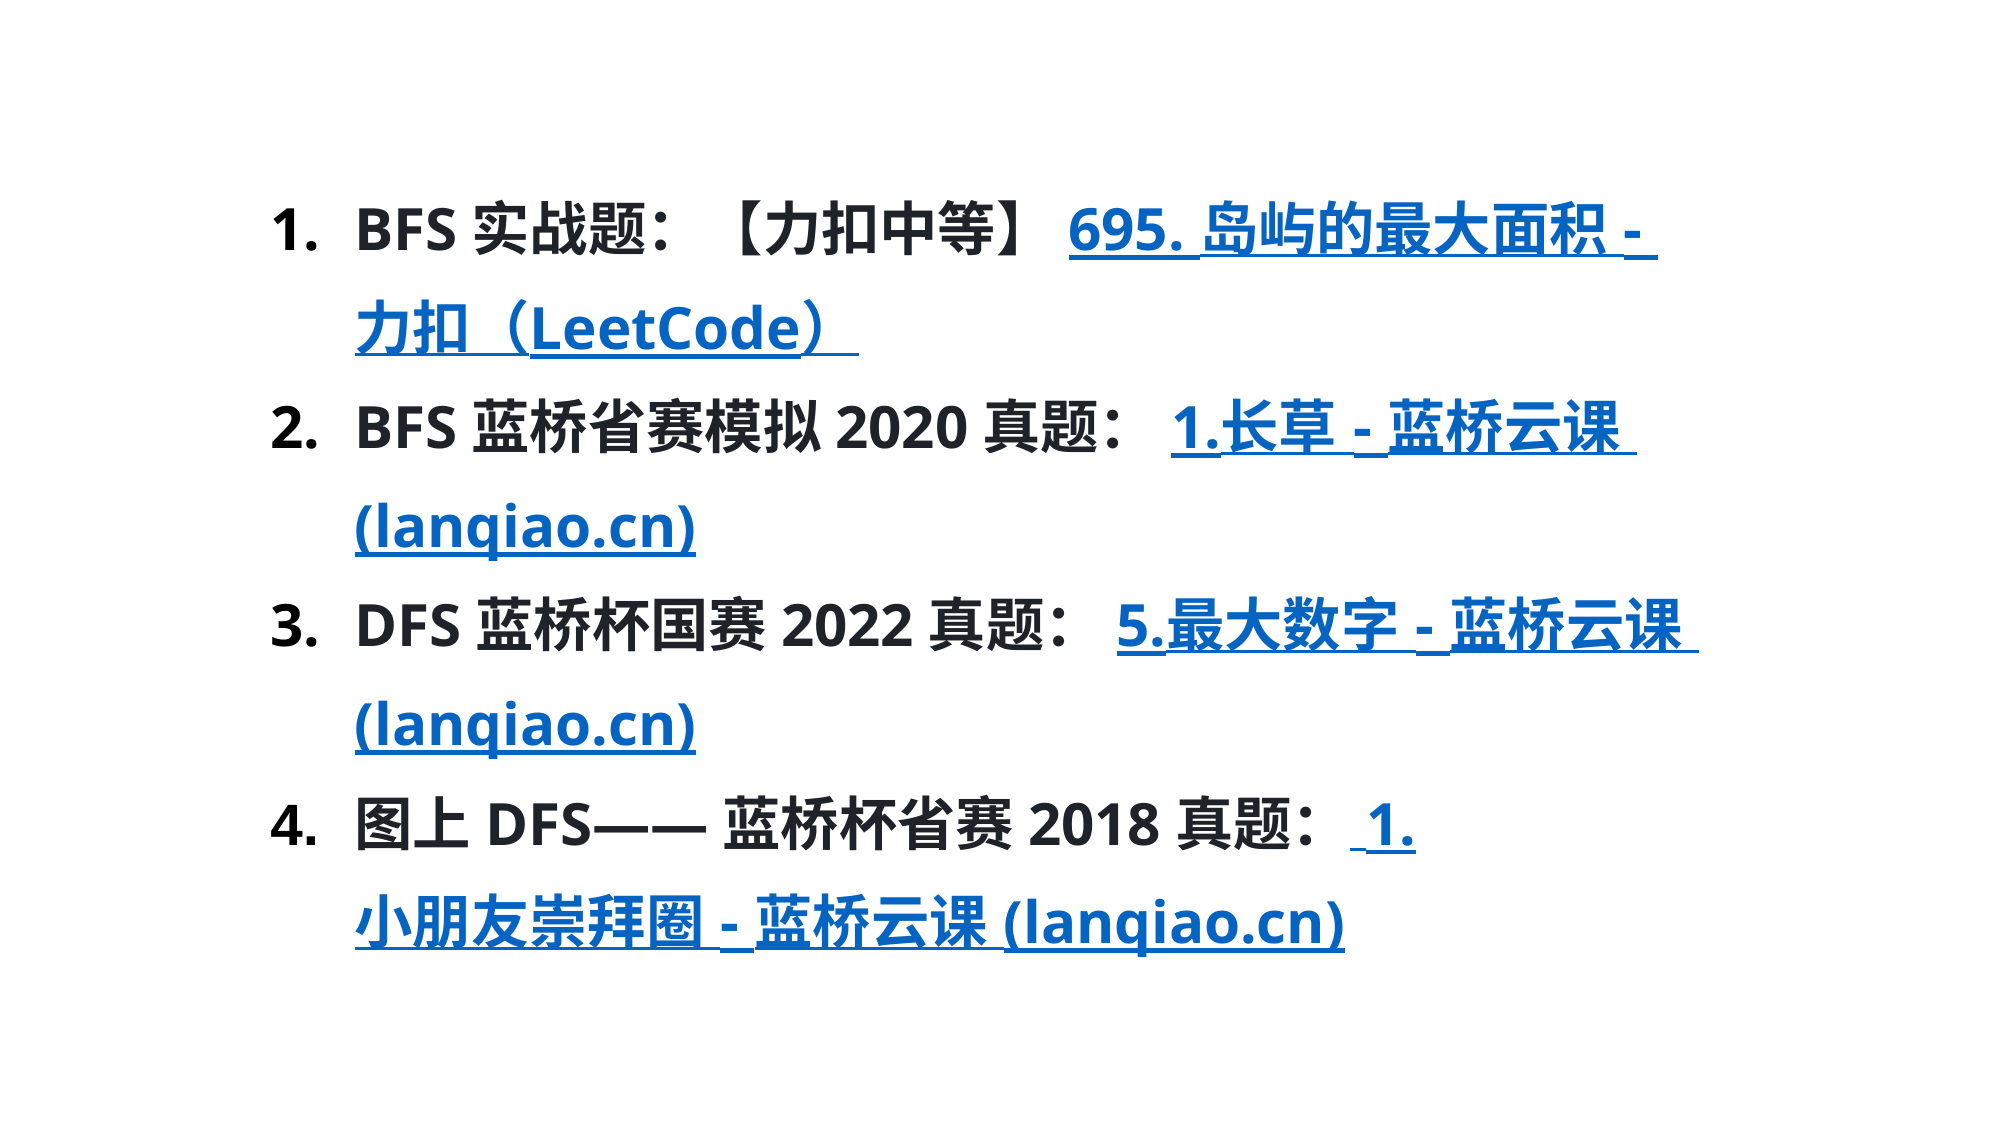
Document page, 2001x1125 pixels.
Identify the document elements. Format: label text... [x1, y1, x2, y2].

list BFS实战题：【力扣中等】695. 岛屿的最大面积 - 力扣（LeetCode） BFS蓝桥省赛模拟2020真题：1.长草 - 蓝桥云课 (lanqiao.cn) DFS蓝桥杯国赛2022真题：5.最大数字 - 蓝桥云课 (lanqiao.cn) 图上DFS——蓝桥杯省赛2018真题： 1.小朋友崇拜圈 - 蓝桥云课 (lanqiao.cn) [269, 261, 1730, 963]
